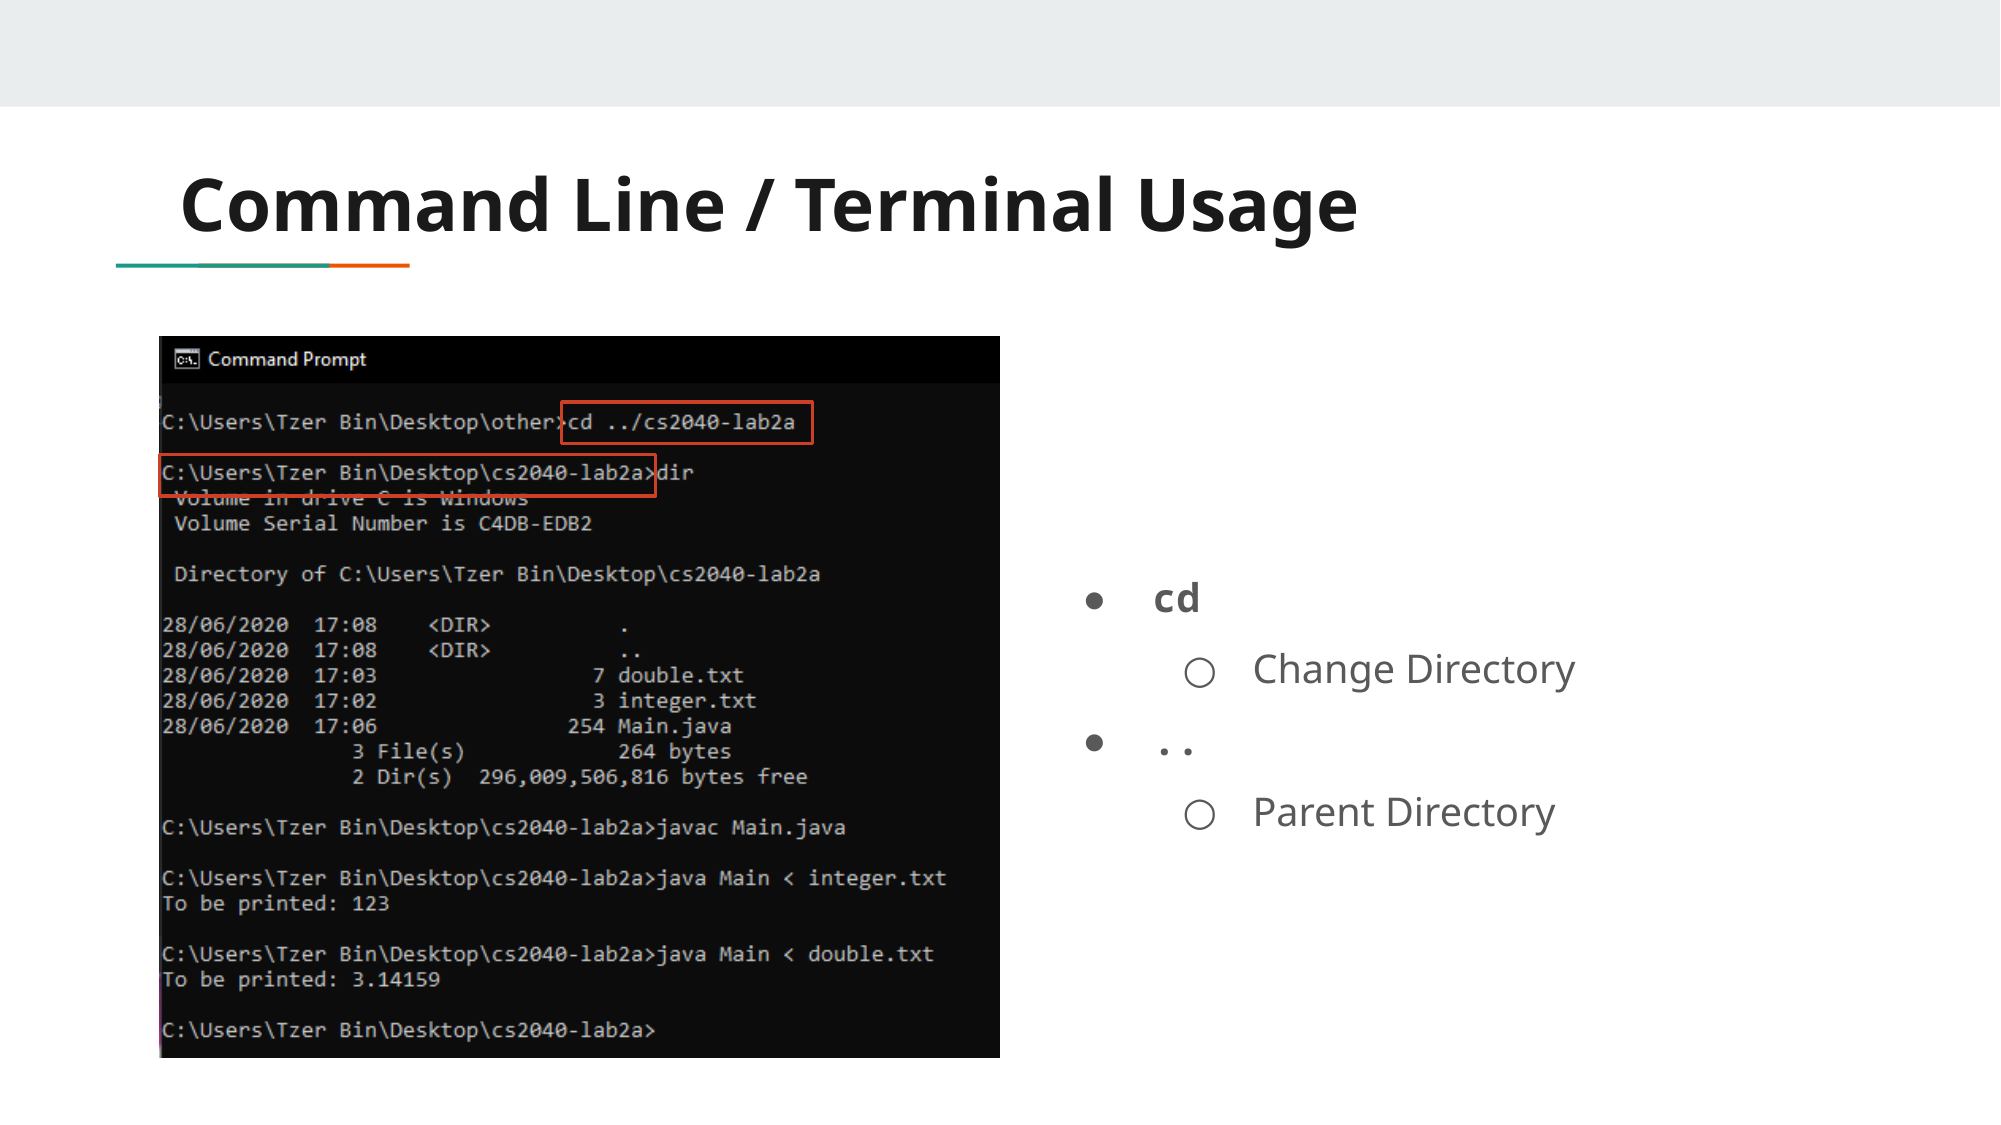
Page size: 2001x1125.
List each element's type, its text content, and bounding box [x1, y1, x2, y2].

title Command Line / Terminal Usage [159, 138, 1842, 256]
picture [159, 335, 1001, 1059]
list cd Change Directory .. Parent Directory [1032, 336, 1842, 1048]
